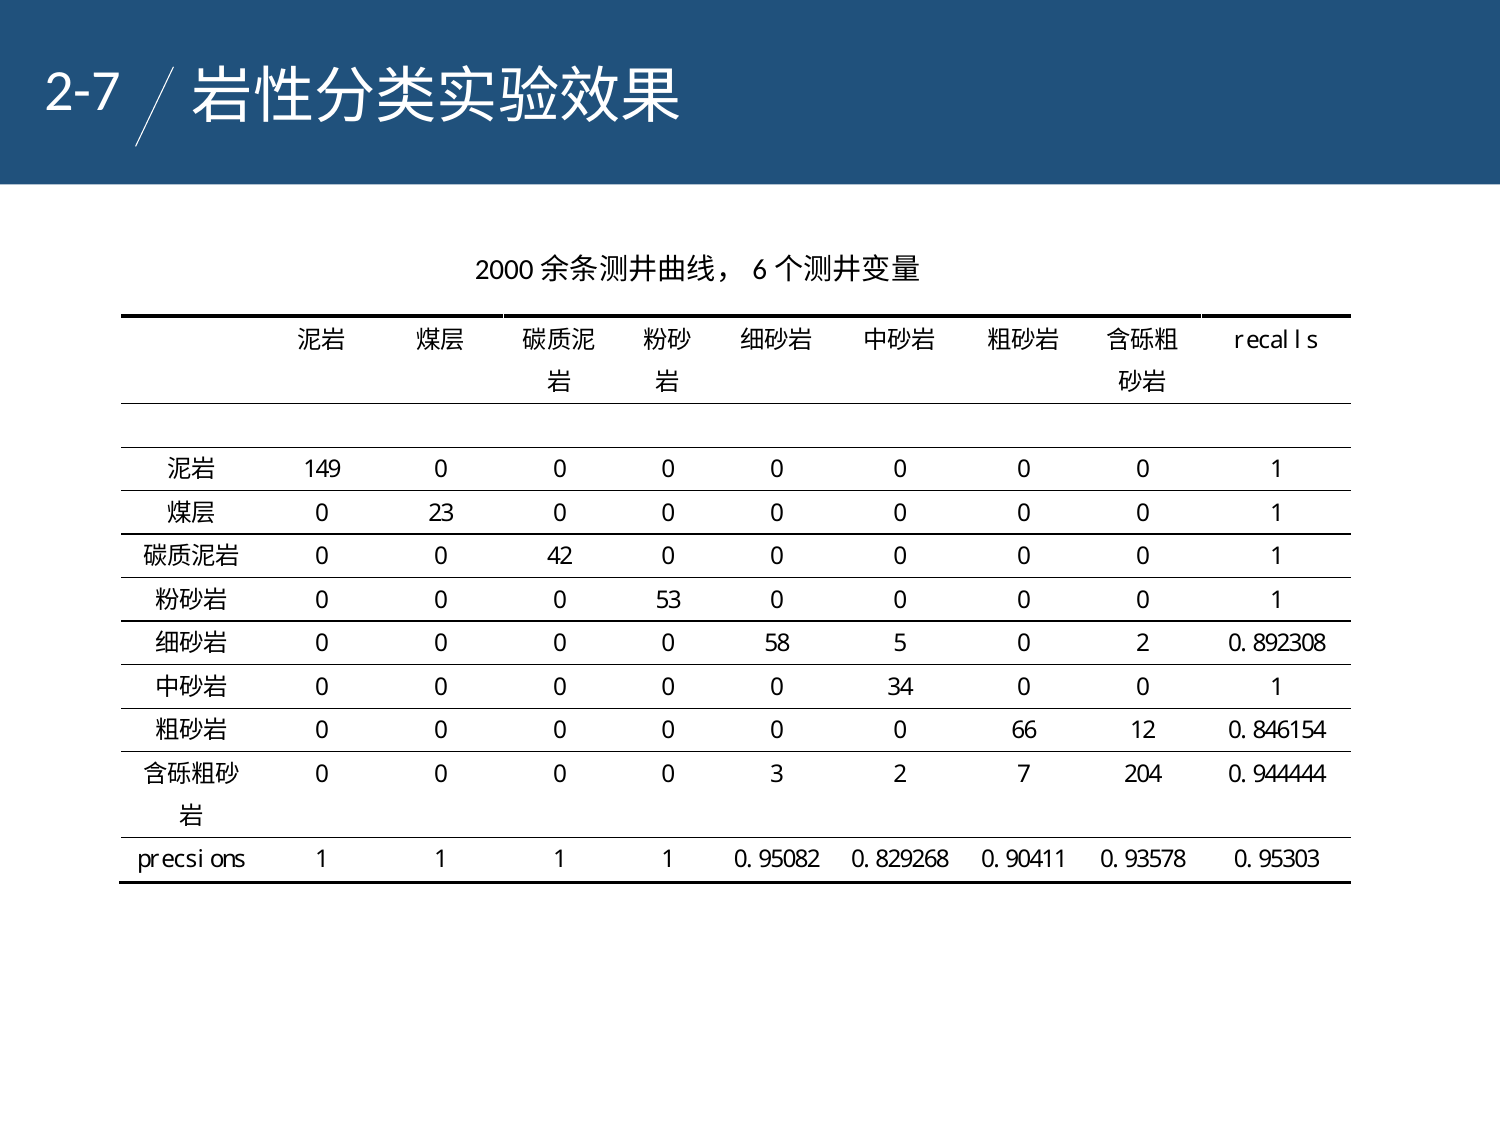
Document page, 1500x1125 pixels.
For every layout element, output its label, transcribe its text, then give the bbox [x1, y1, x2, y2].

text_box 2-7 [29, 45, 160, 130]
picture [97, 314, 1385, 927]
text_box 2000余条测井曲线，6个测井变量 [459, 243, 1287, 294]
list 岩性分类实验效果 [176, 57, 742, 139]
